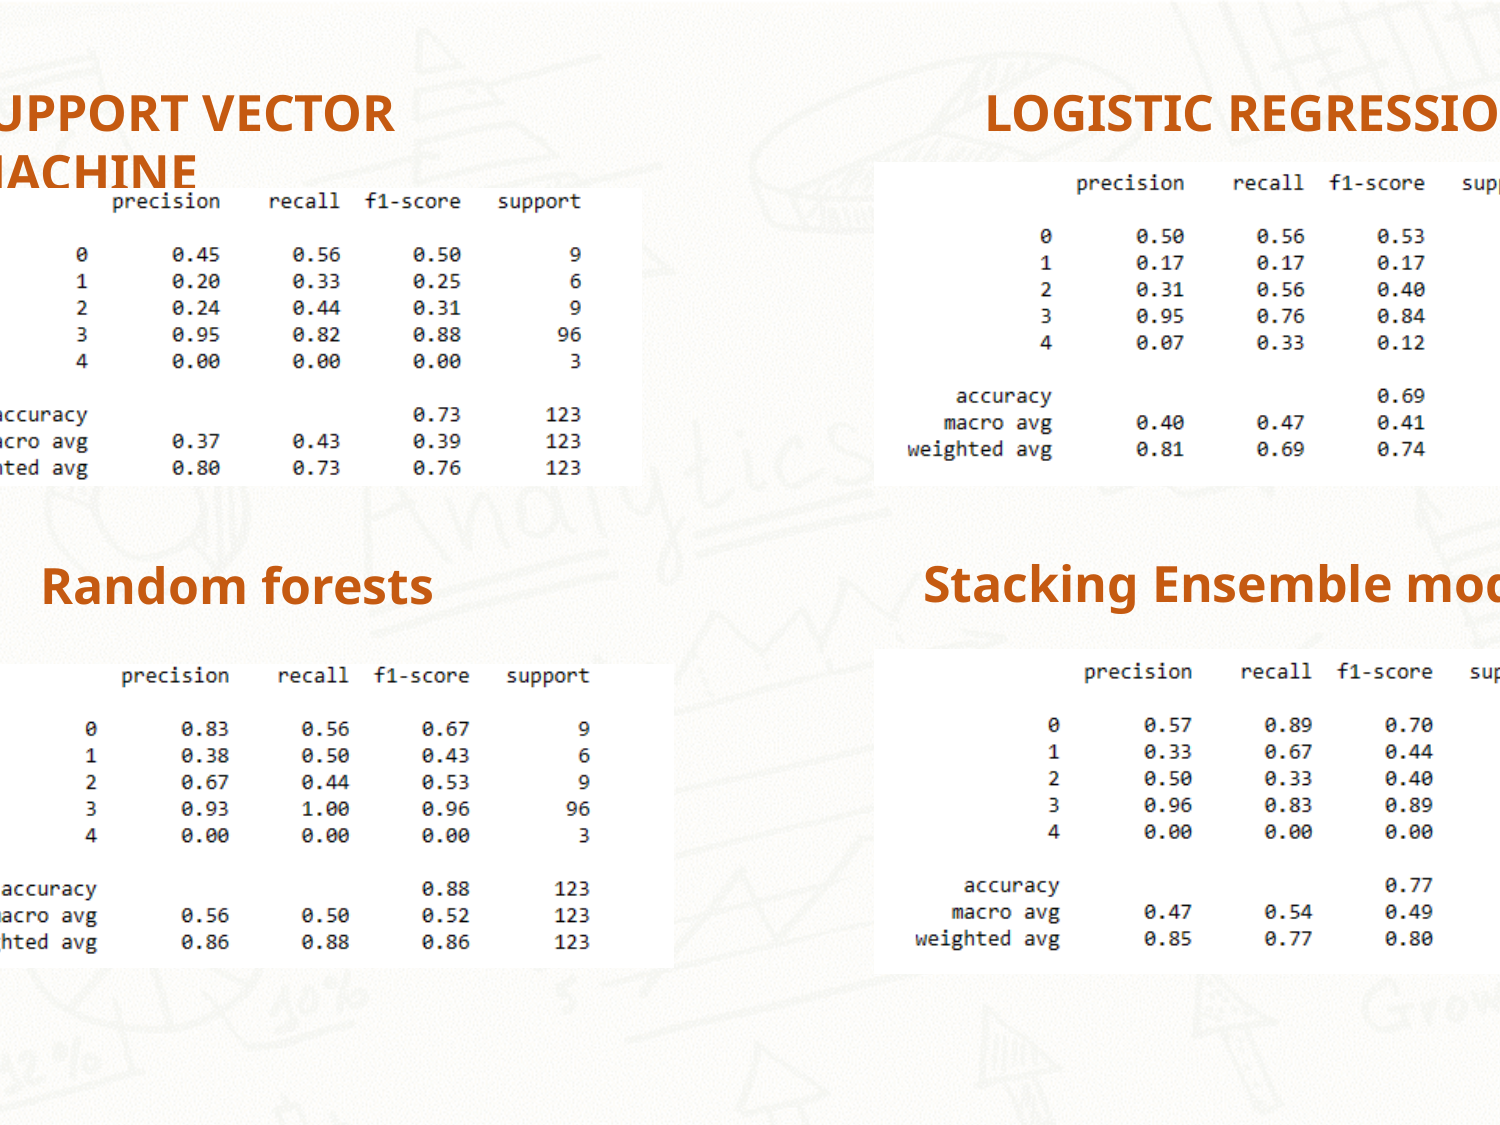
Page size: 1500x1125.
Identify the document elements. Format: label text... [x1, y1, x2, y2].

text_box Stacking Ensemble model [908, 545, 1500, 648]
text_box SUPPORT VECTOR MACHINE [0, 74, 610, 187]
text_box Random forests [25, 546, 479, 622]
text_box LOGISTIC REGRESSION [969, 74, 1500, 149]
picture [0, 0, 1500, 1125]
